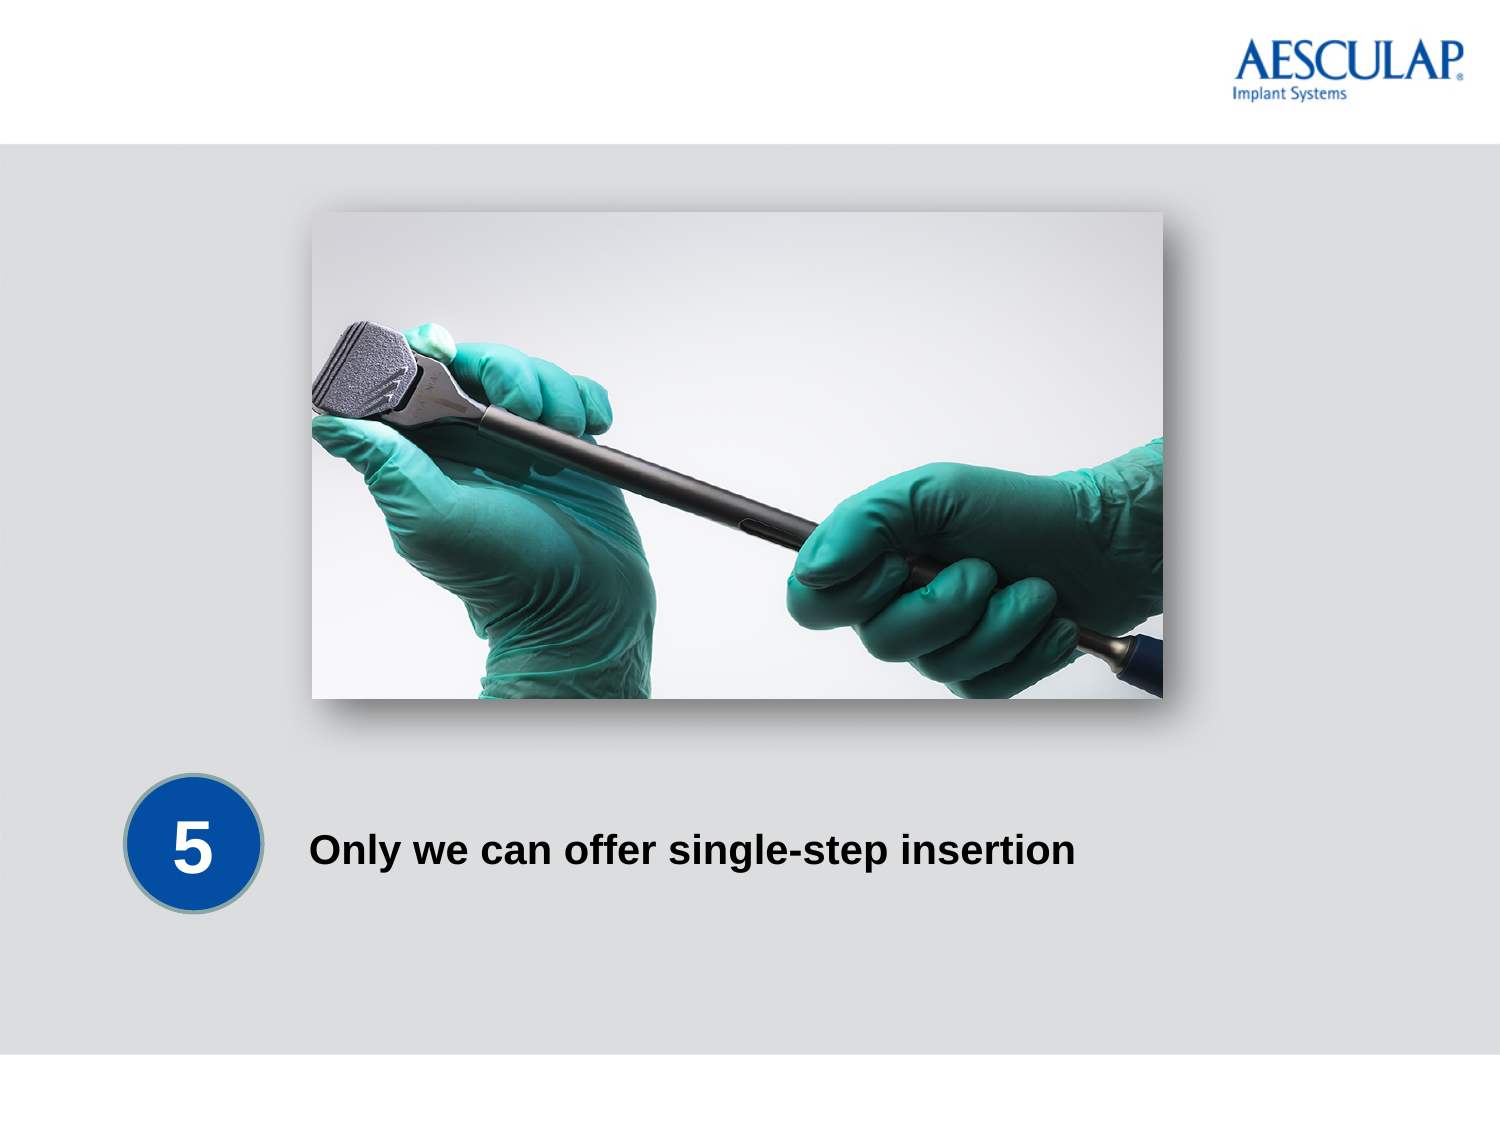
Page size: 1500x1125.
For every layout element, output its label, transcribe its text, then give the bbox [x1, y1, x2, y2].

title Only we can offer single-step insertion [293, 787, 1195, 881]
picture [0, 0, 1500, 1125]
text_box 5 [122, 772, 265, 915]
